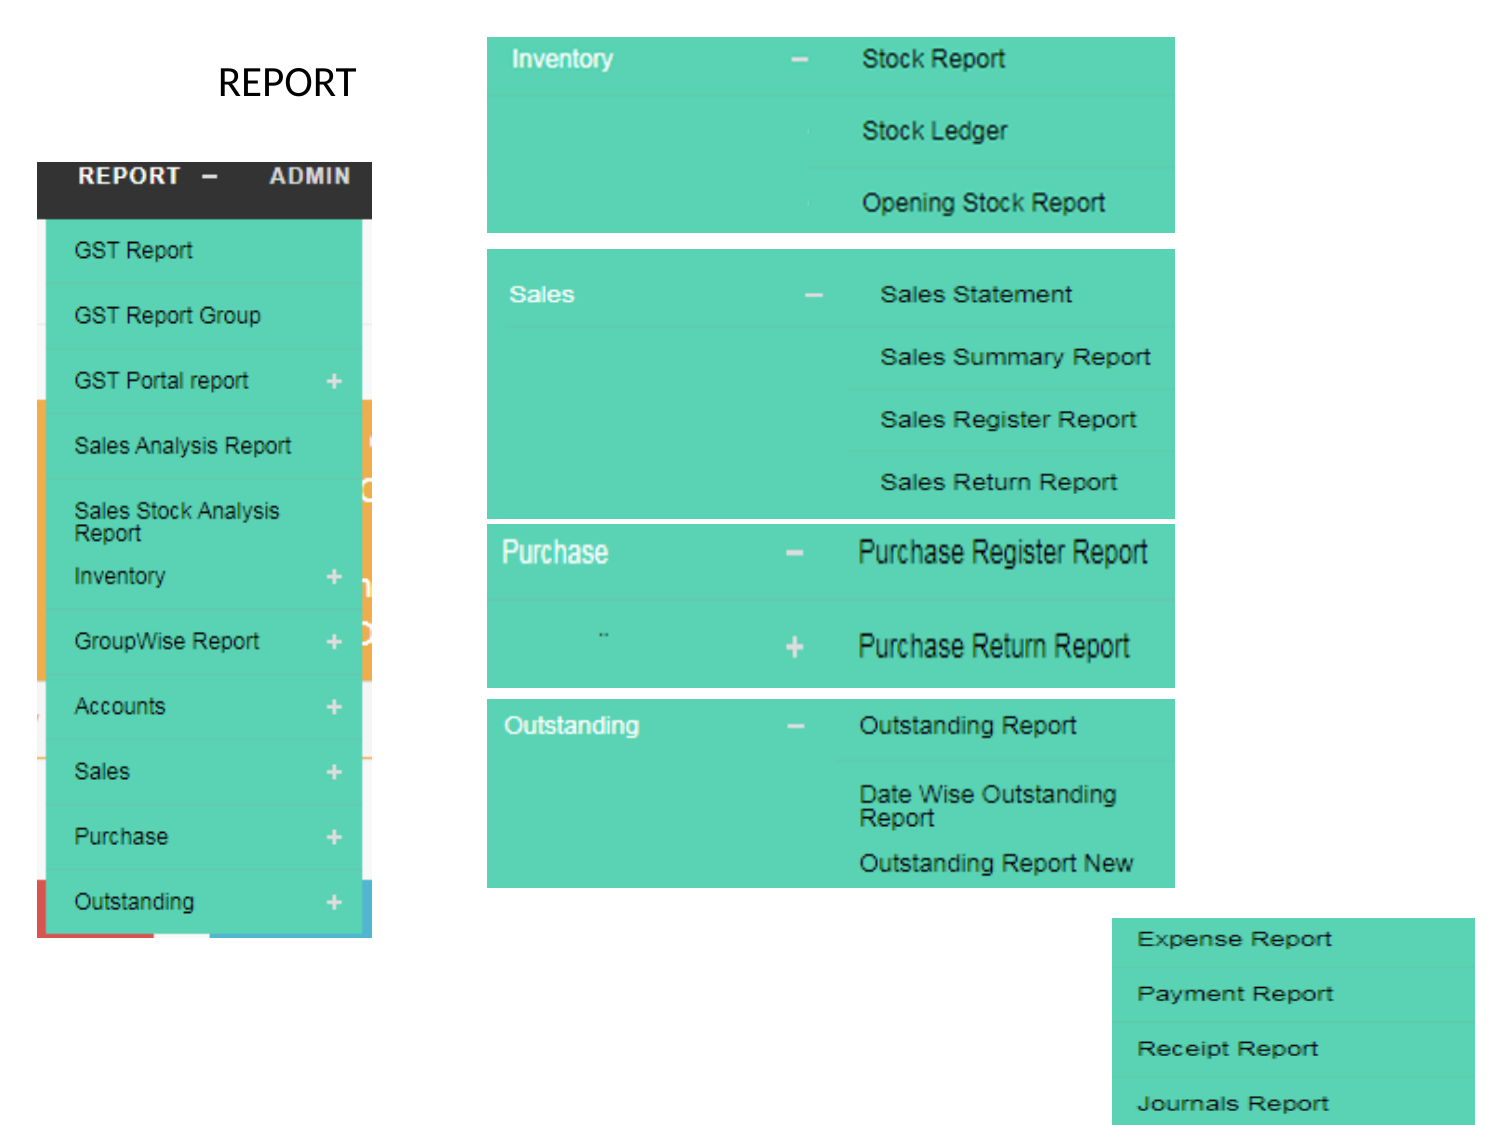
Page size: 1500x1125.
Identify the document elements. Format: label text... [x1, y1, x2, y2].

picture [37, 162, 373, 938]
title REPORT [75, 45, 482, 113]
picture [487, 249, 1176, 519]
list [487, 37, 1176, 233]
picture [487, 524, 1176, 688]
picture [1112, 918, 1476, 1125]
picture [487, 699, 1176, 888]
